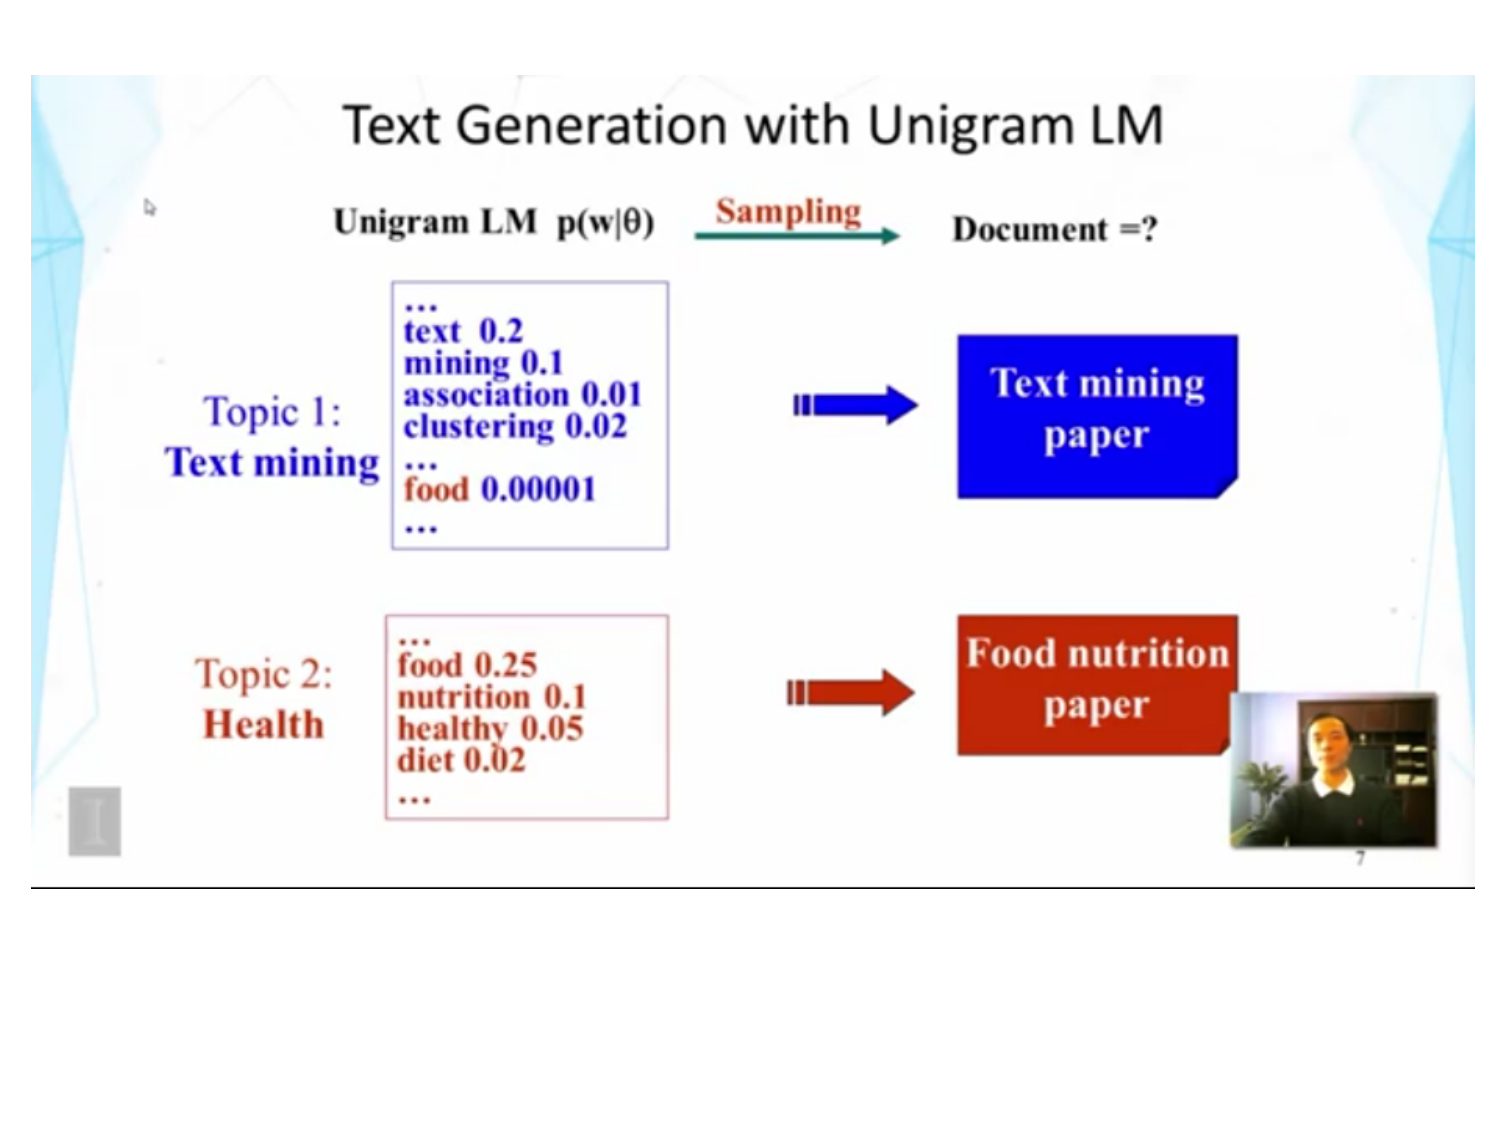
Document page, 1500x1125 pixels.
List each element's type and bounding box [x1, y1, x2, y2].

picture [30, 75, 1475, 889]
